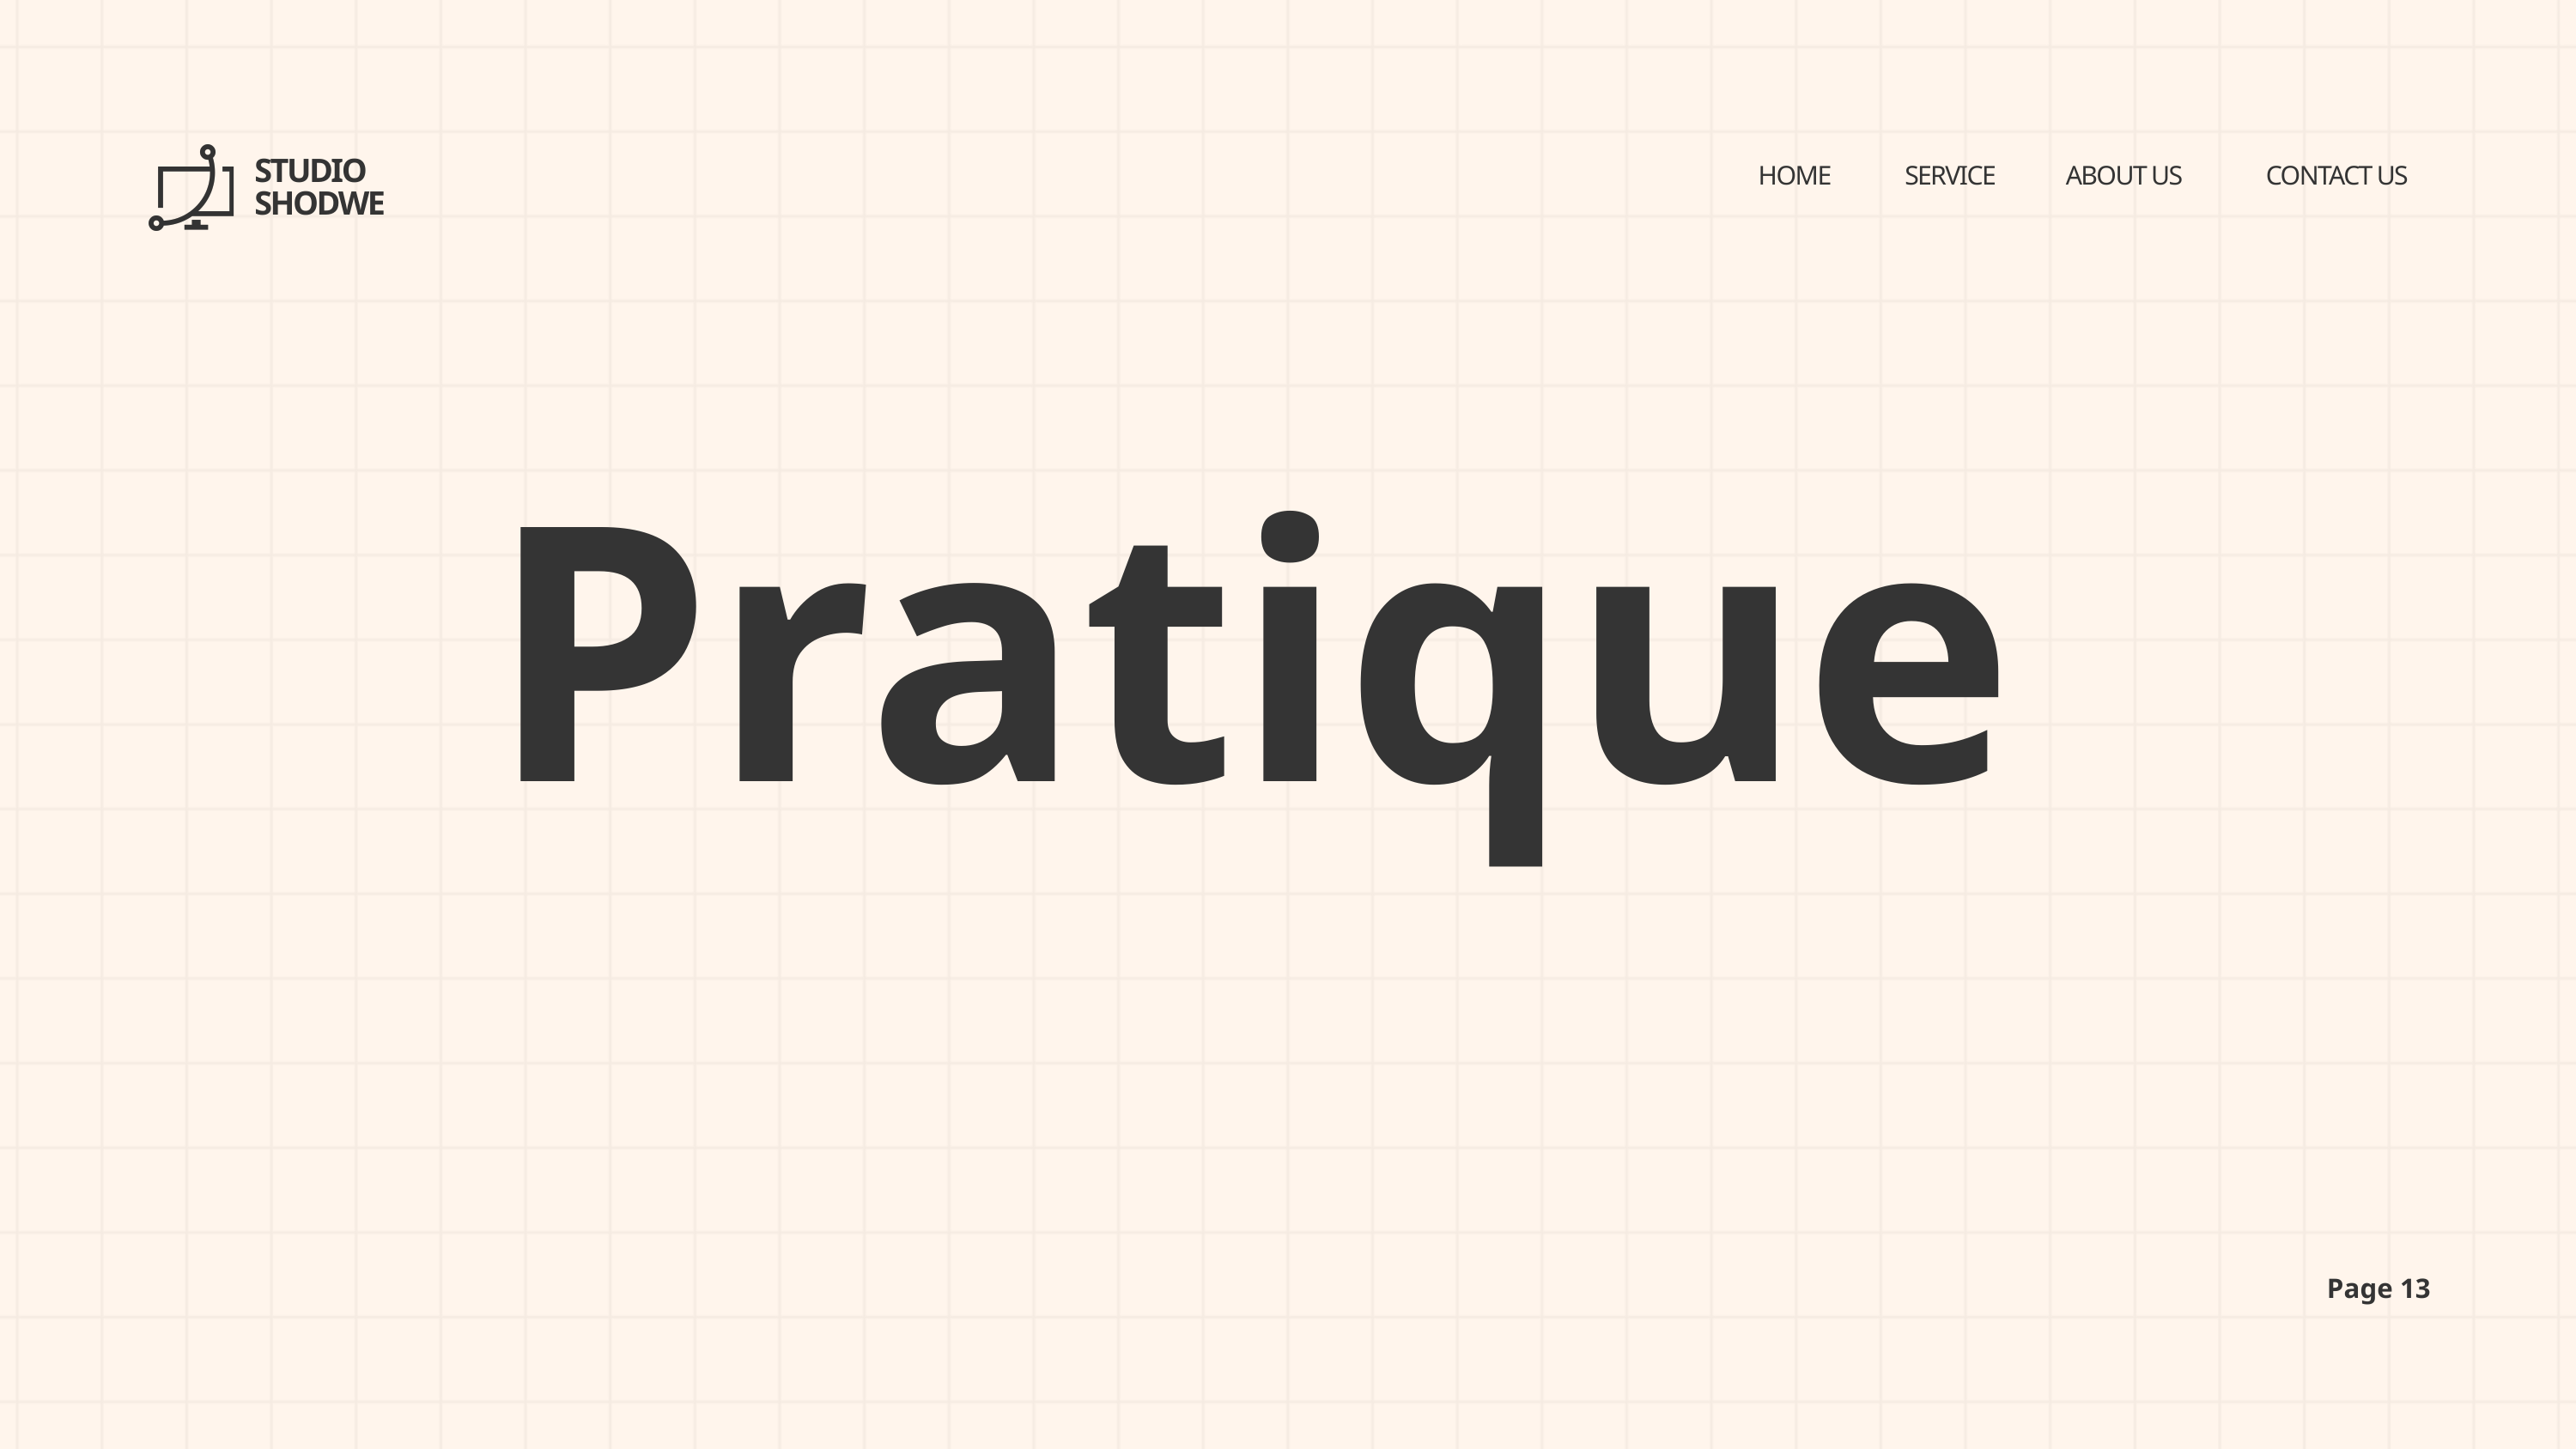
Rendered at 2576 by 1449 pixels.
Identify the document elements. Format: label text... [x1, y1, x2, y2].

text_box Page 13 [2289, 1266, 2432, 1304]
text_box [149, 144, 234, 231]
text_box Pratique [375, 702, 2128, 853]
text_box CONTACT US [2243, 156, 2432, 191]
text_box HOME [1735, 156, 1855, 191]
text_box [0, 0, 2576, 1449]
text_box ABOUT US [2046, 156, 2202, 191]
text_box STUDIO SHODWE [254, 156, 418, 222]
text_box SERVICE [1891, 156, 2011, 191]
